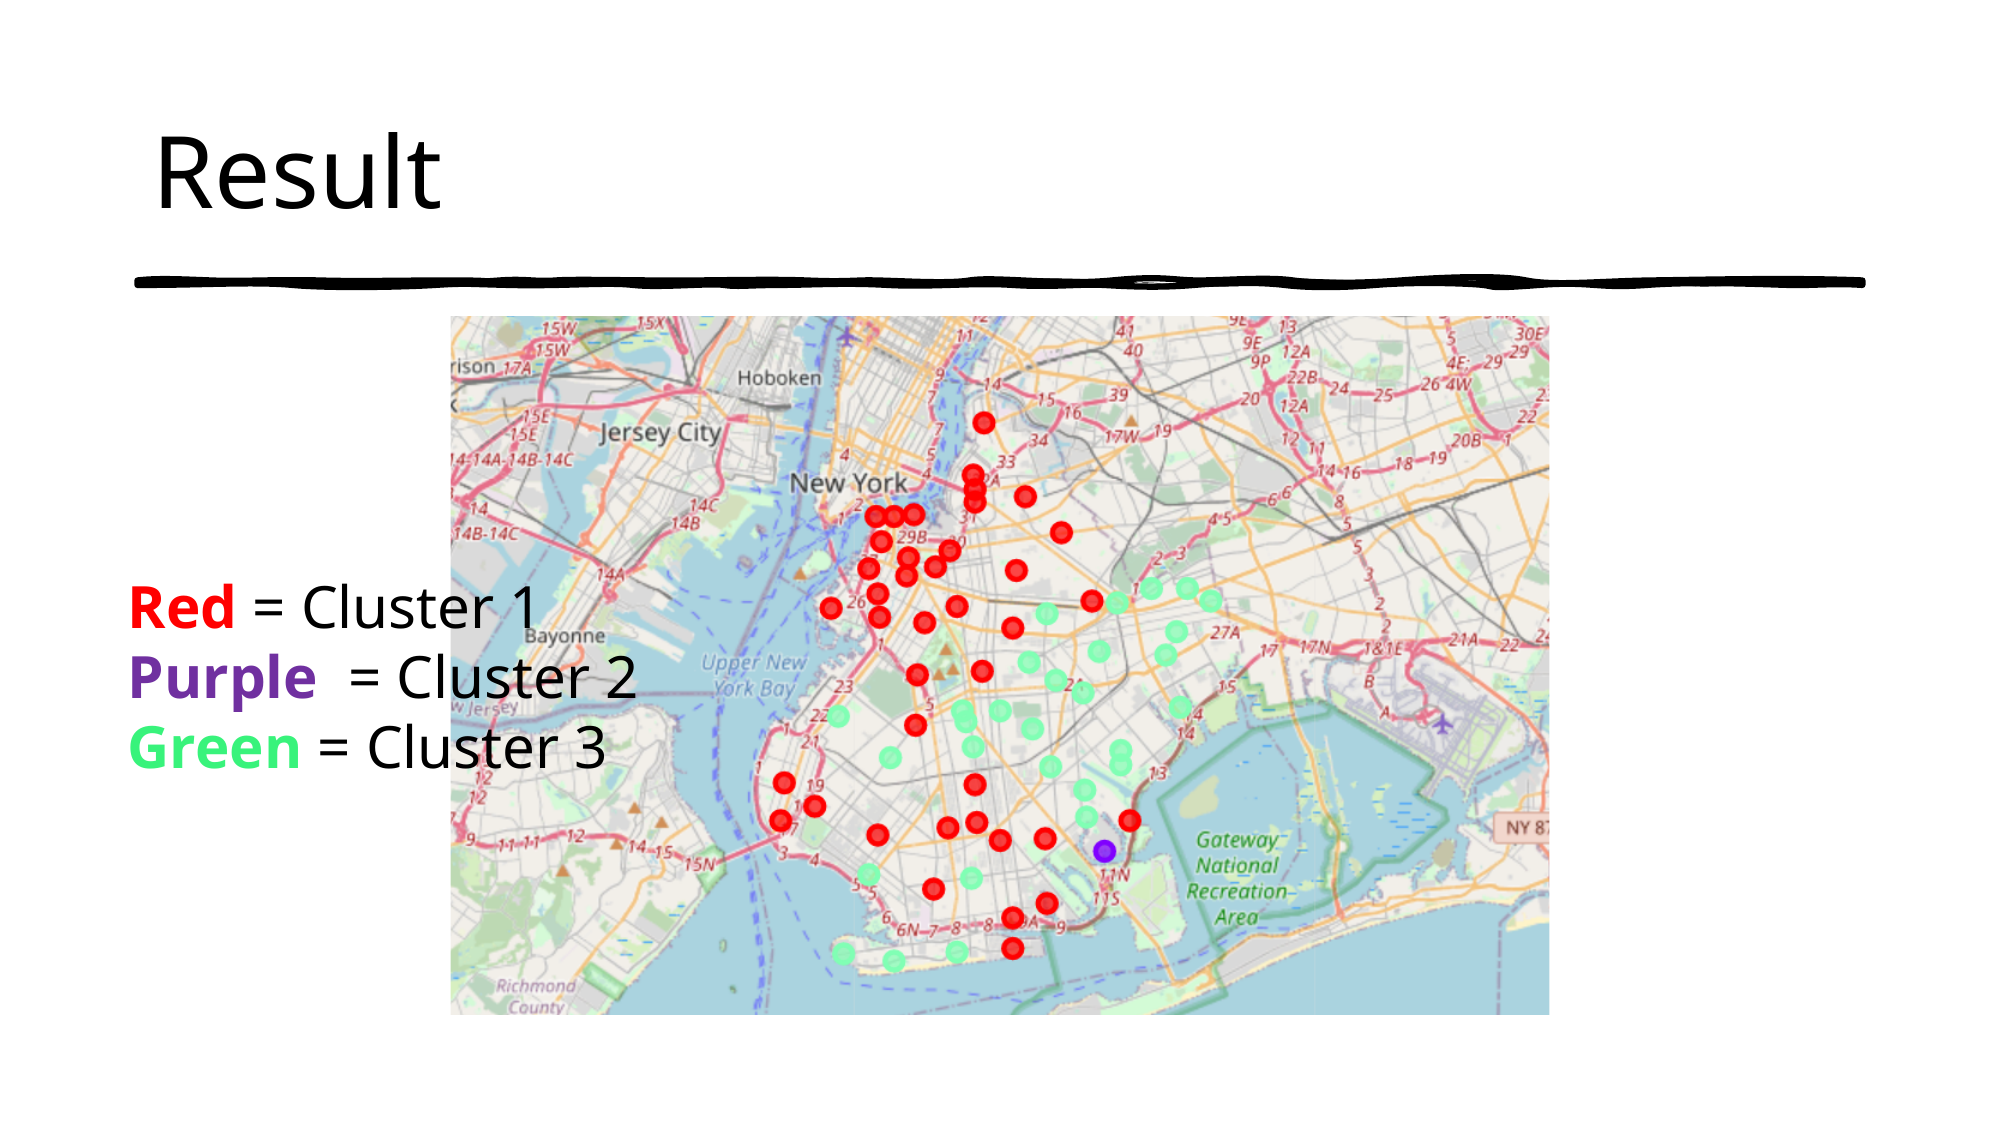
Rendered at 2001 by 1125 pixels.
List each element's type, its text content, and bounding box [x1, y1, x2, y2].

title Result [137, 59, 1863, 278]
text_box Red = Cluster 1 Purple = Cluster 2 Green = Cluster 3 [113, 562, 450, 788]
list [450, 316, 1550, 1015]
